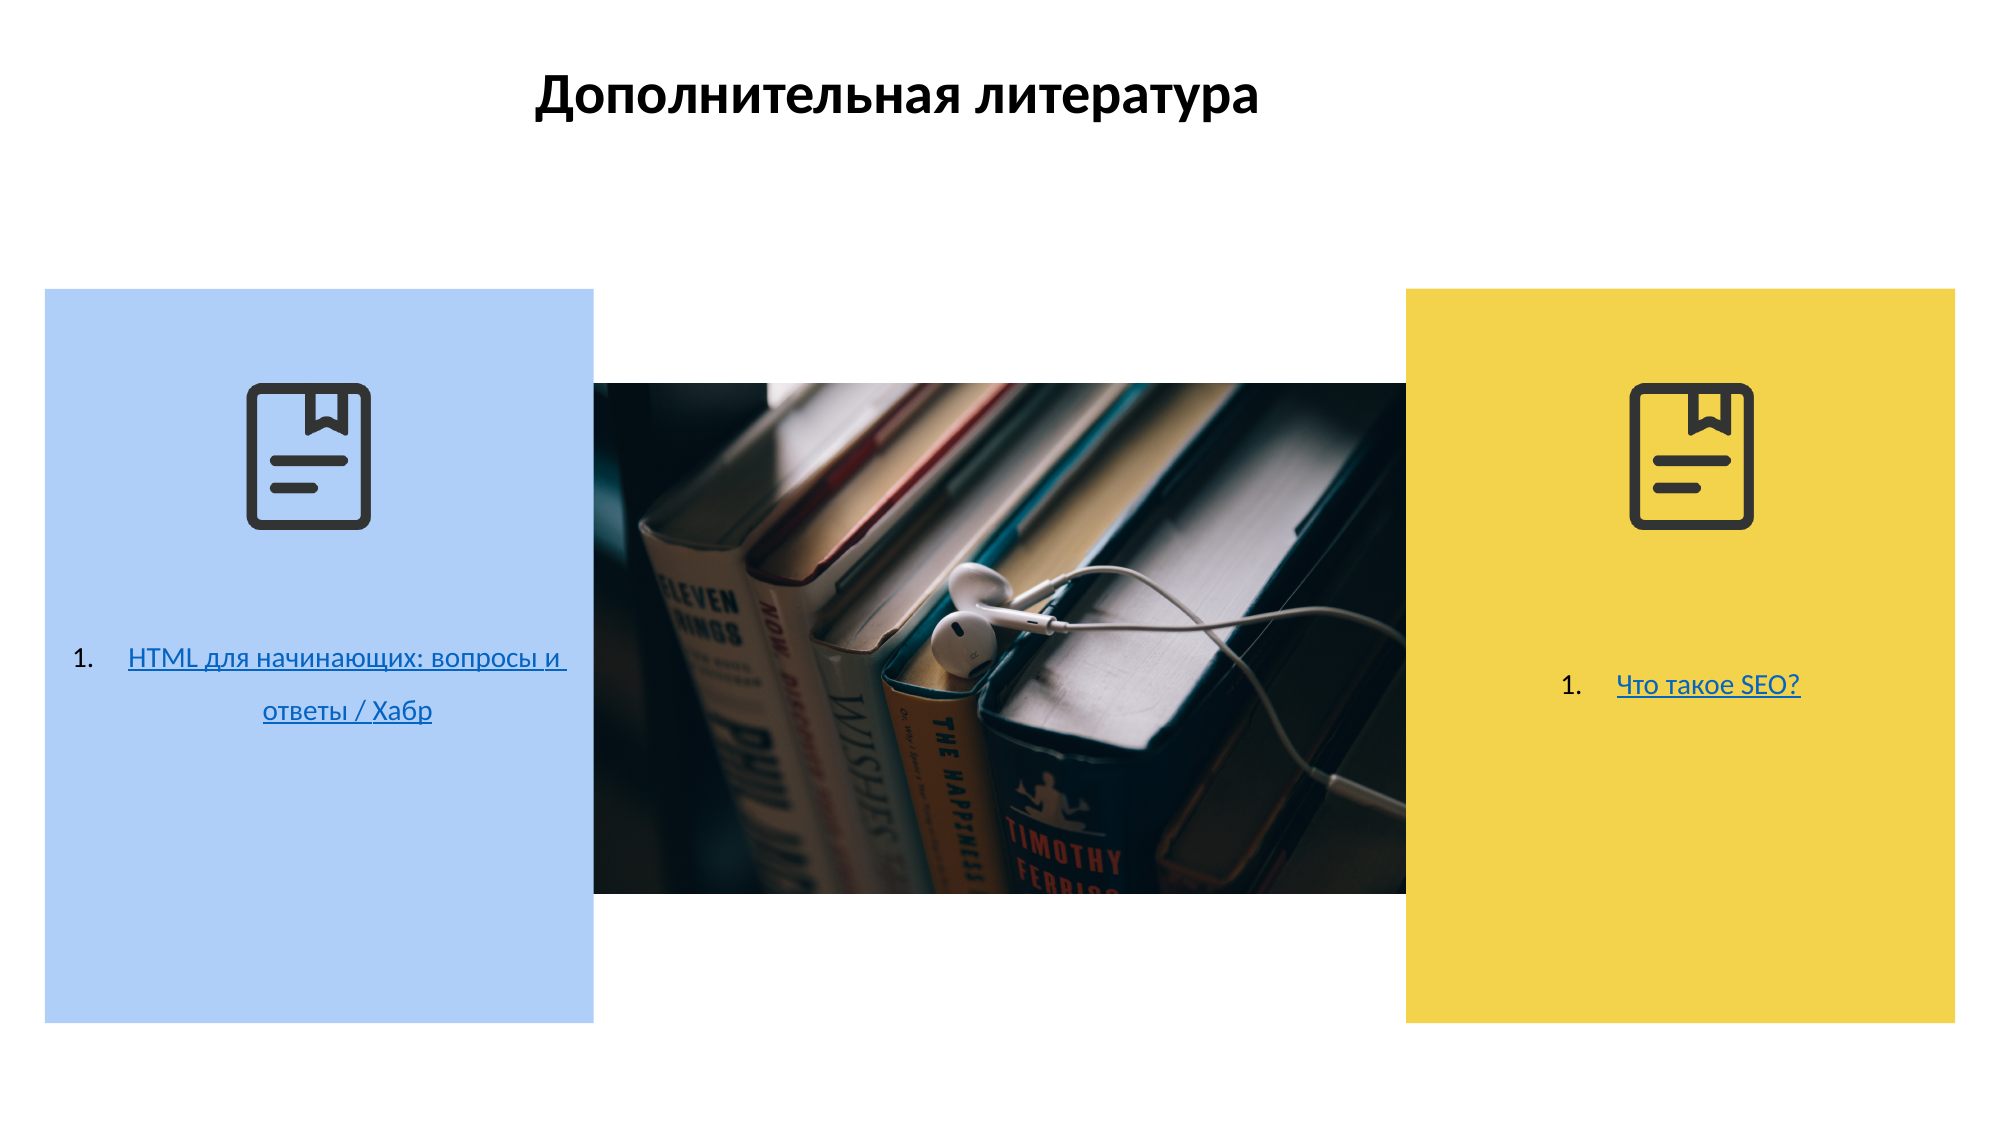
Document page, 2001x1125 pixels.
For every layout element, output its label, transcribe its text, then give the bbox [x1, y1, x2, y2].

text_box Дополнительная литература [528, 55, 1472, 126]
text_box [44, 288, 1955, 1024]
picture [235, 383, 382, 530]
picture [1618, 383, 1765, 530]
